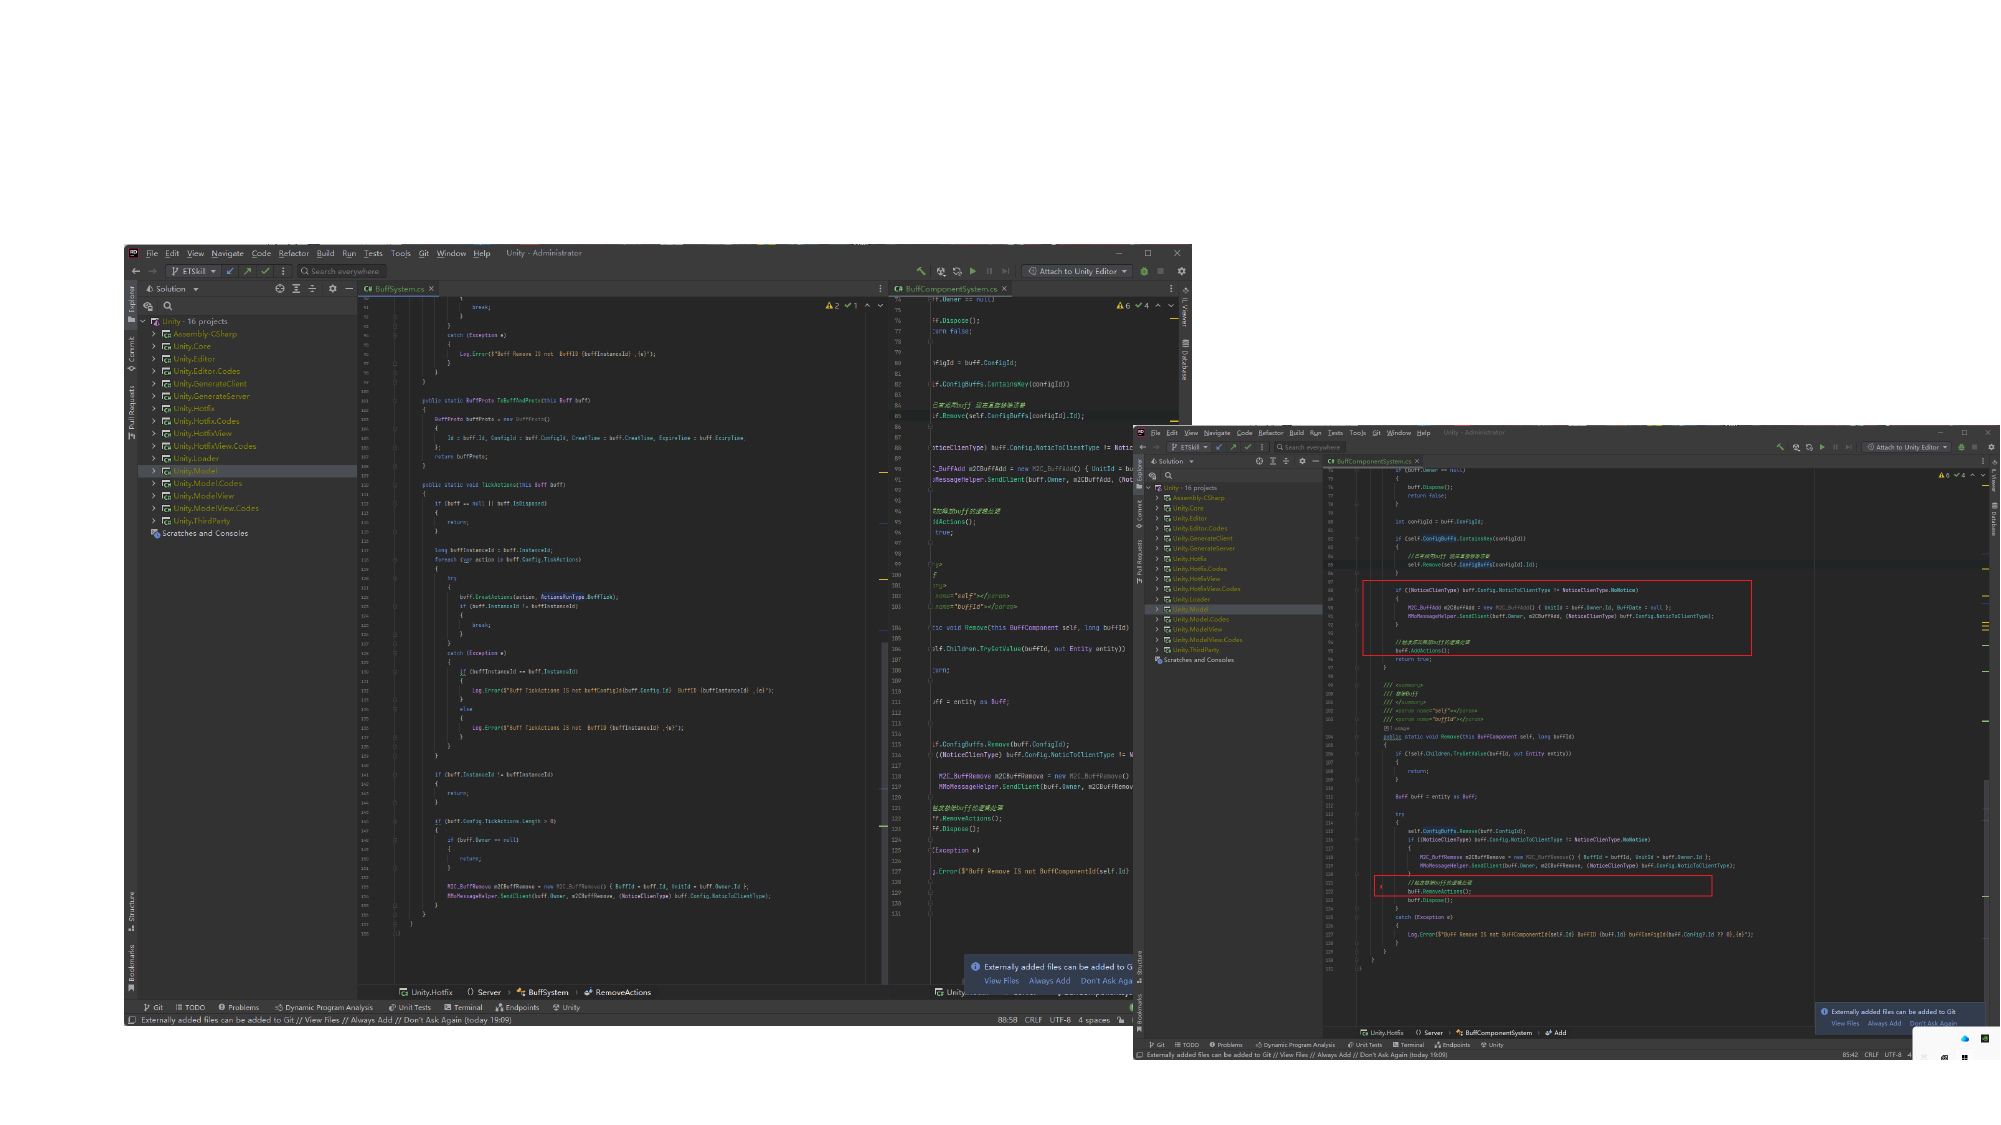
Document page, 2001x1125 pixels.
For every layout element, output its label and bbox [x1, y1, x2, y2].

list [123, 243, 1192, 1026]
picture [1132, 424, 2000, 1061]
